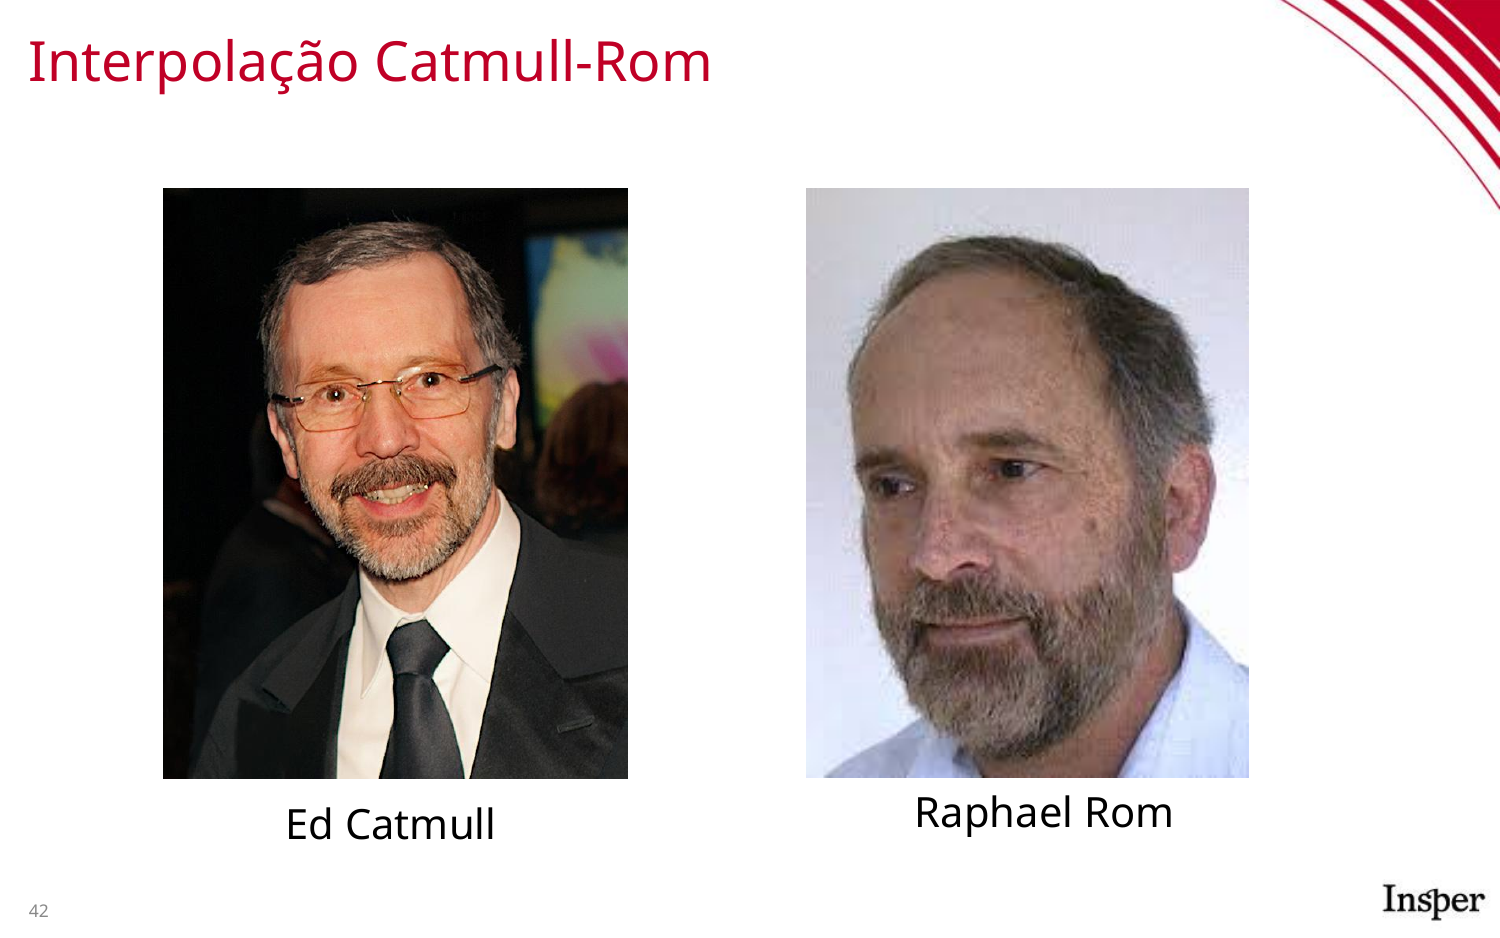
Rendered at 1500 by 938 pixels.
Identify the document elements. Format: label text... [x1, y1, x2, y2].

slide_number 42 [0, 887, 78, 938]
list Ed Catmull [64, 790, 718, 876]
text_box Raphael Rom [717, 778, 1372, 863]
title Interpolação Catmull-Rom [13, 18, 1397, 104]
picture [163, 0, 1500, 938]
